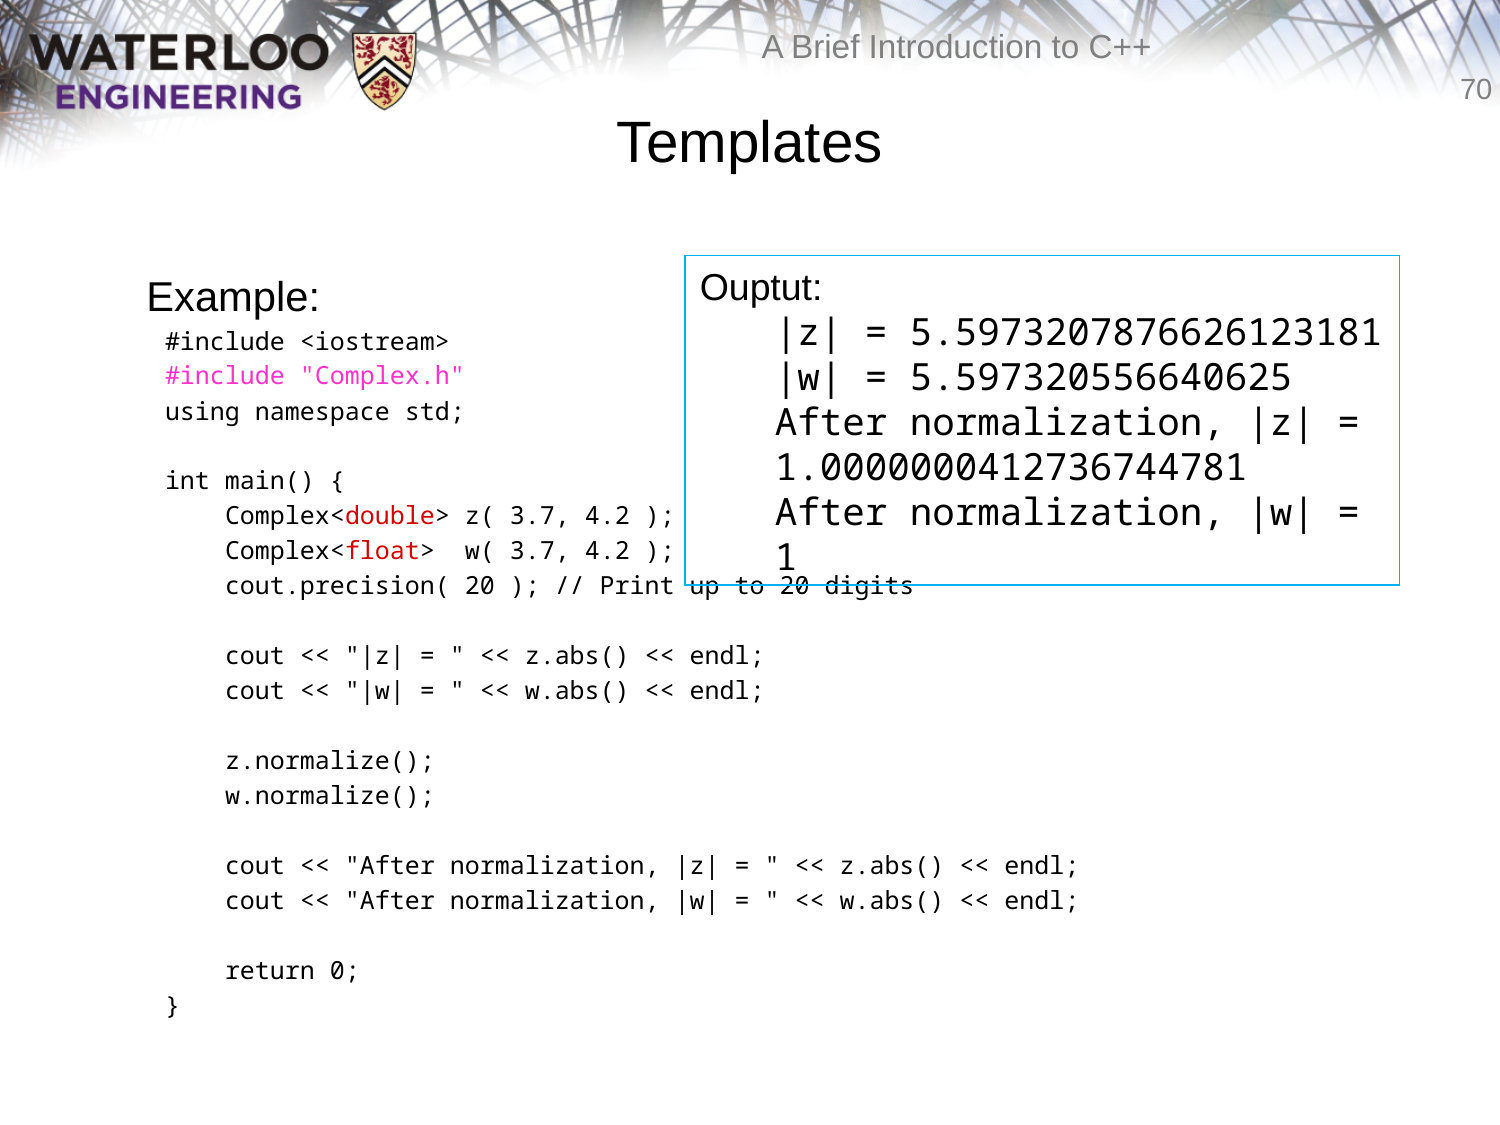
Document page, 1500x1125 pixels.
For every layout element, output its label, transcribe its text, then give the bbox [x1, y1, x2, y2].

picture [0, 0, 1500, 1125]
list Example: #include <iostream> #include "Complex.h" using namespace std; int main() { Complex<double> z( 3.7, 4.2 ); Complex<float> w( 3.7, 4.2 ); cout.precision( 20 ); // Print up to 20 digits cout << "|z| = " << z.abs() << endl; cout << "|w| = " << w.abs() << endl; z.normalize(); w.normalize(); cout << "After normalization, |z| = " << z.abs() << endl; cout << "After normalization, |w| = " << w.abs() << endl; return 0; } [74, 262, 1426, 1006]
title Templates [74, 44, 1426, 233]
text_box Ouptut: |z| = 5.5973207876626123181 |w| = 5.597320556640625 After normalization, |z| = 1.0000000412736744781 After normalization, |w| = 1 [685, 255, 1400, 586]
